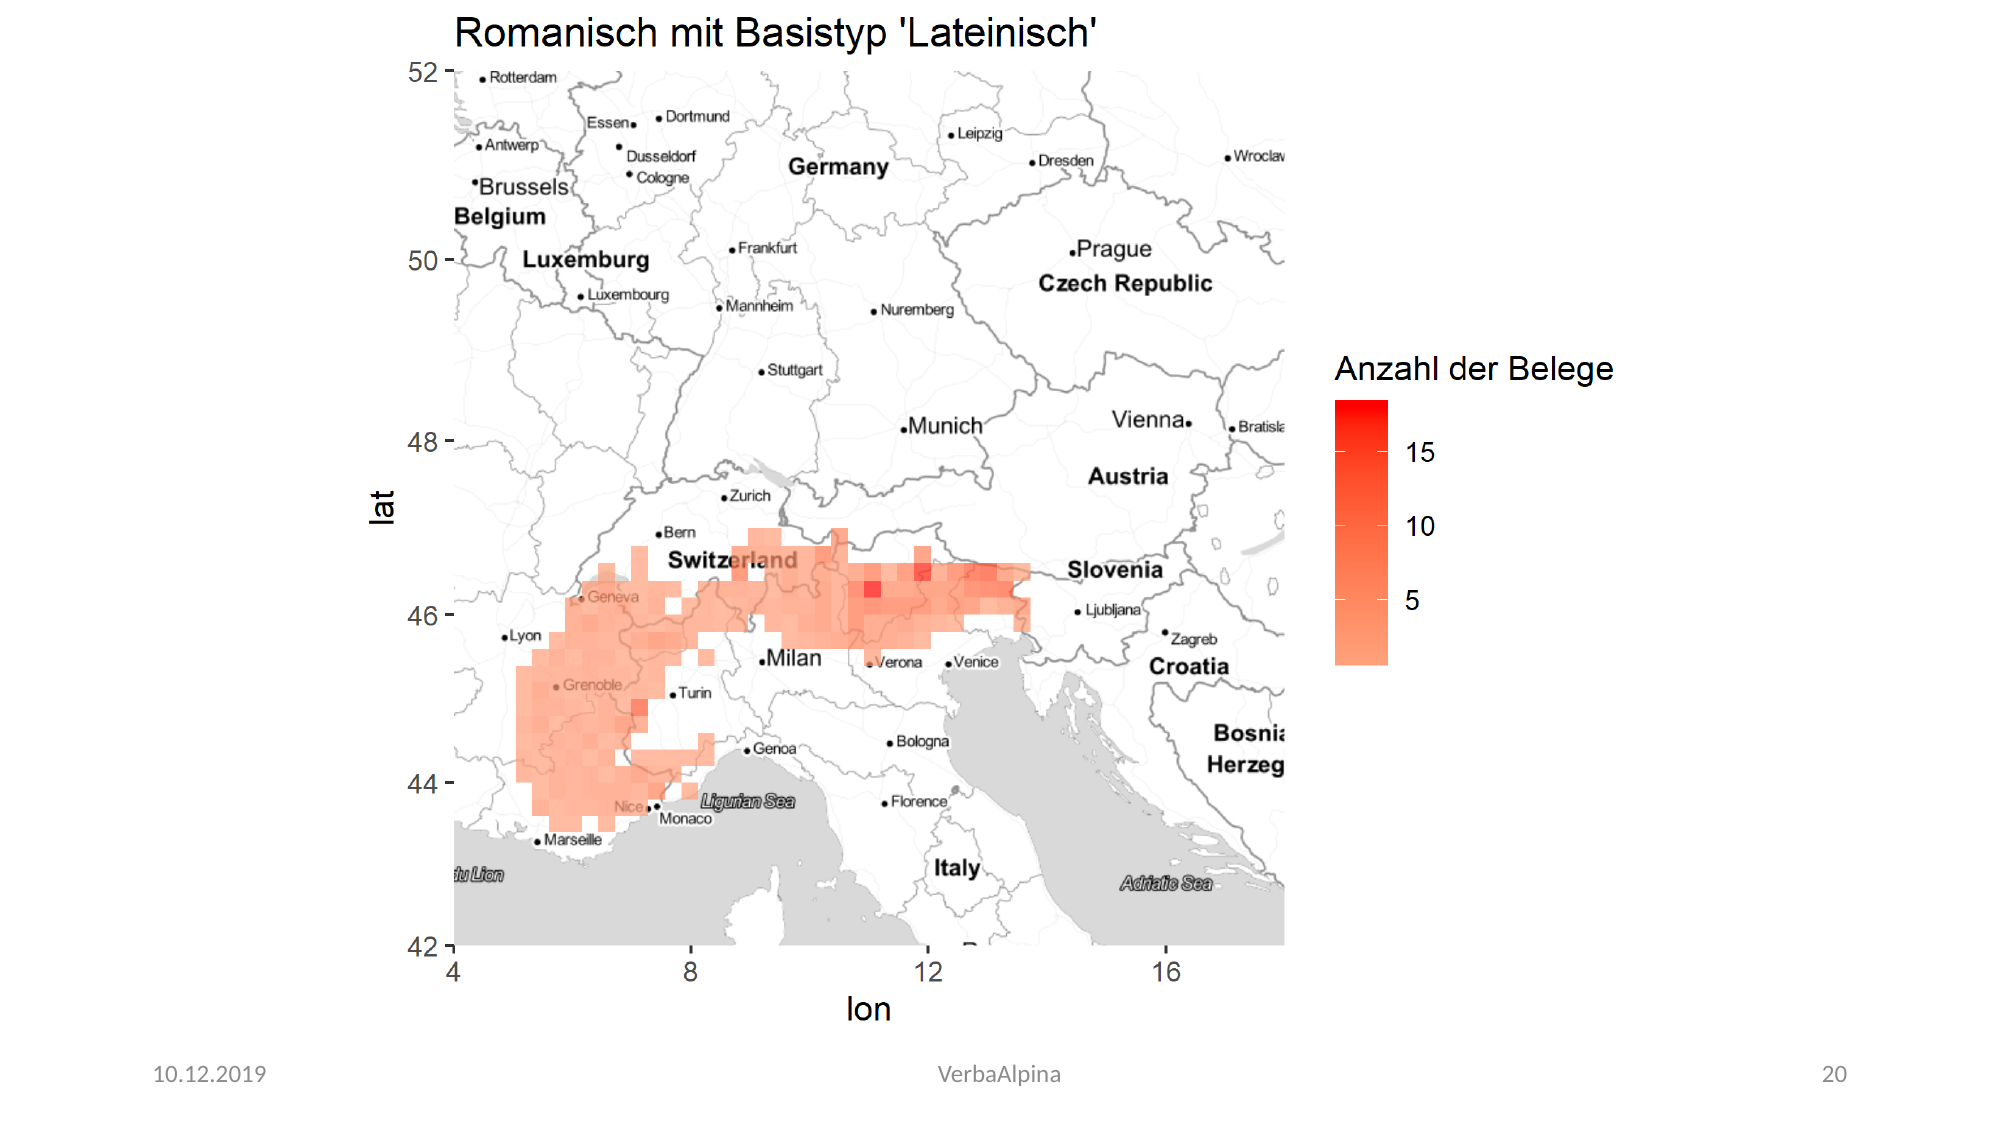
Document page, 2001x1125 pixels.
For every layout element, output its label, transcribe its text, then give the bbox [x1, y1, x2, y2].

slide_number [137, 1042, 588, 1103]
footer VerbaAlpina [662, 1043, 1338, 1103]
slide_number 20 [1412, 1042, 1863, 1103]
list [304, 0, 1695, 1043]
